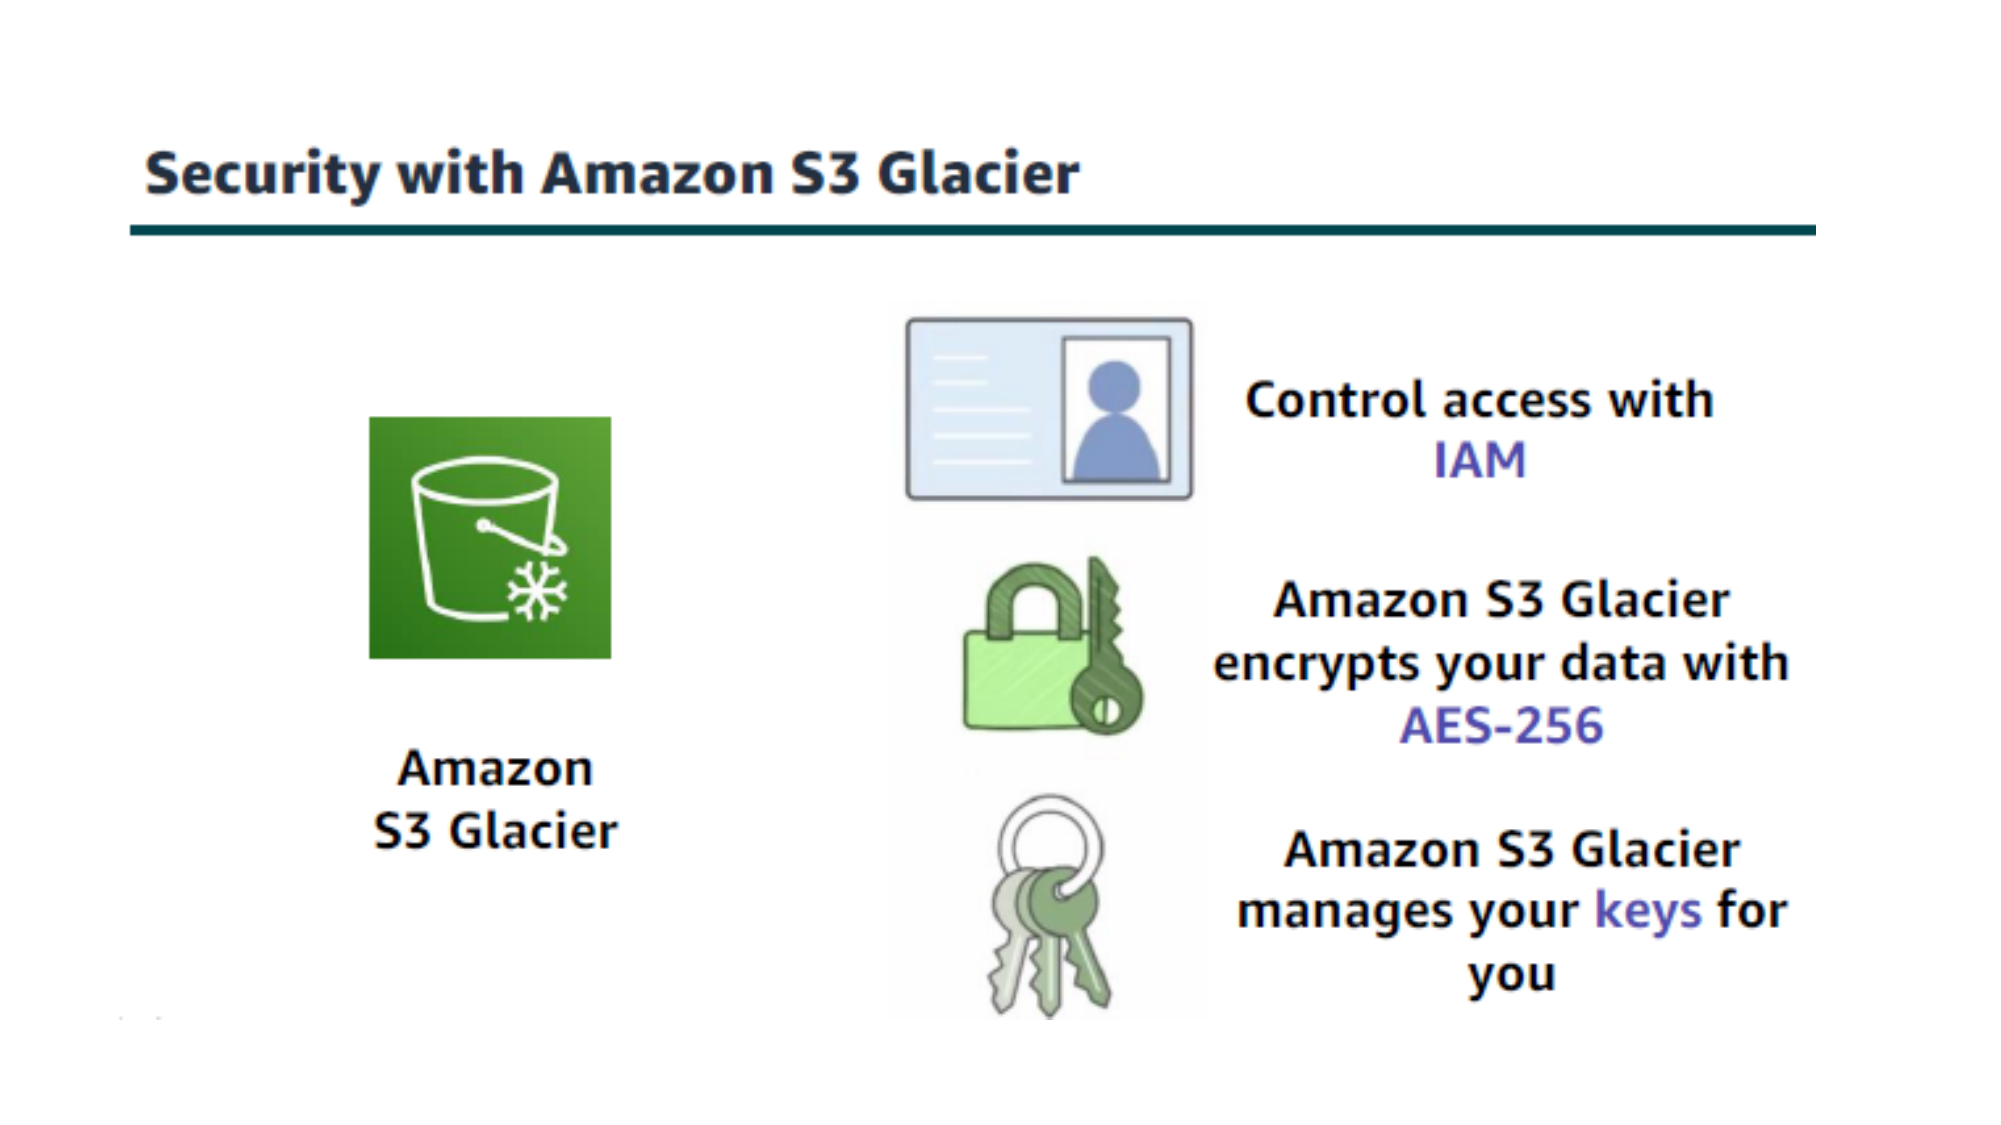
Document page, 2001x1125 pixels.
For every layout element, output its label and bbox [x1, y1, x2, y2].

picture [102, 110, 1816, 1020]
